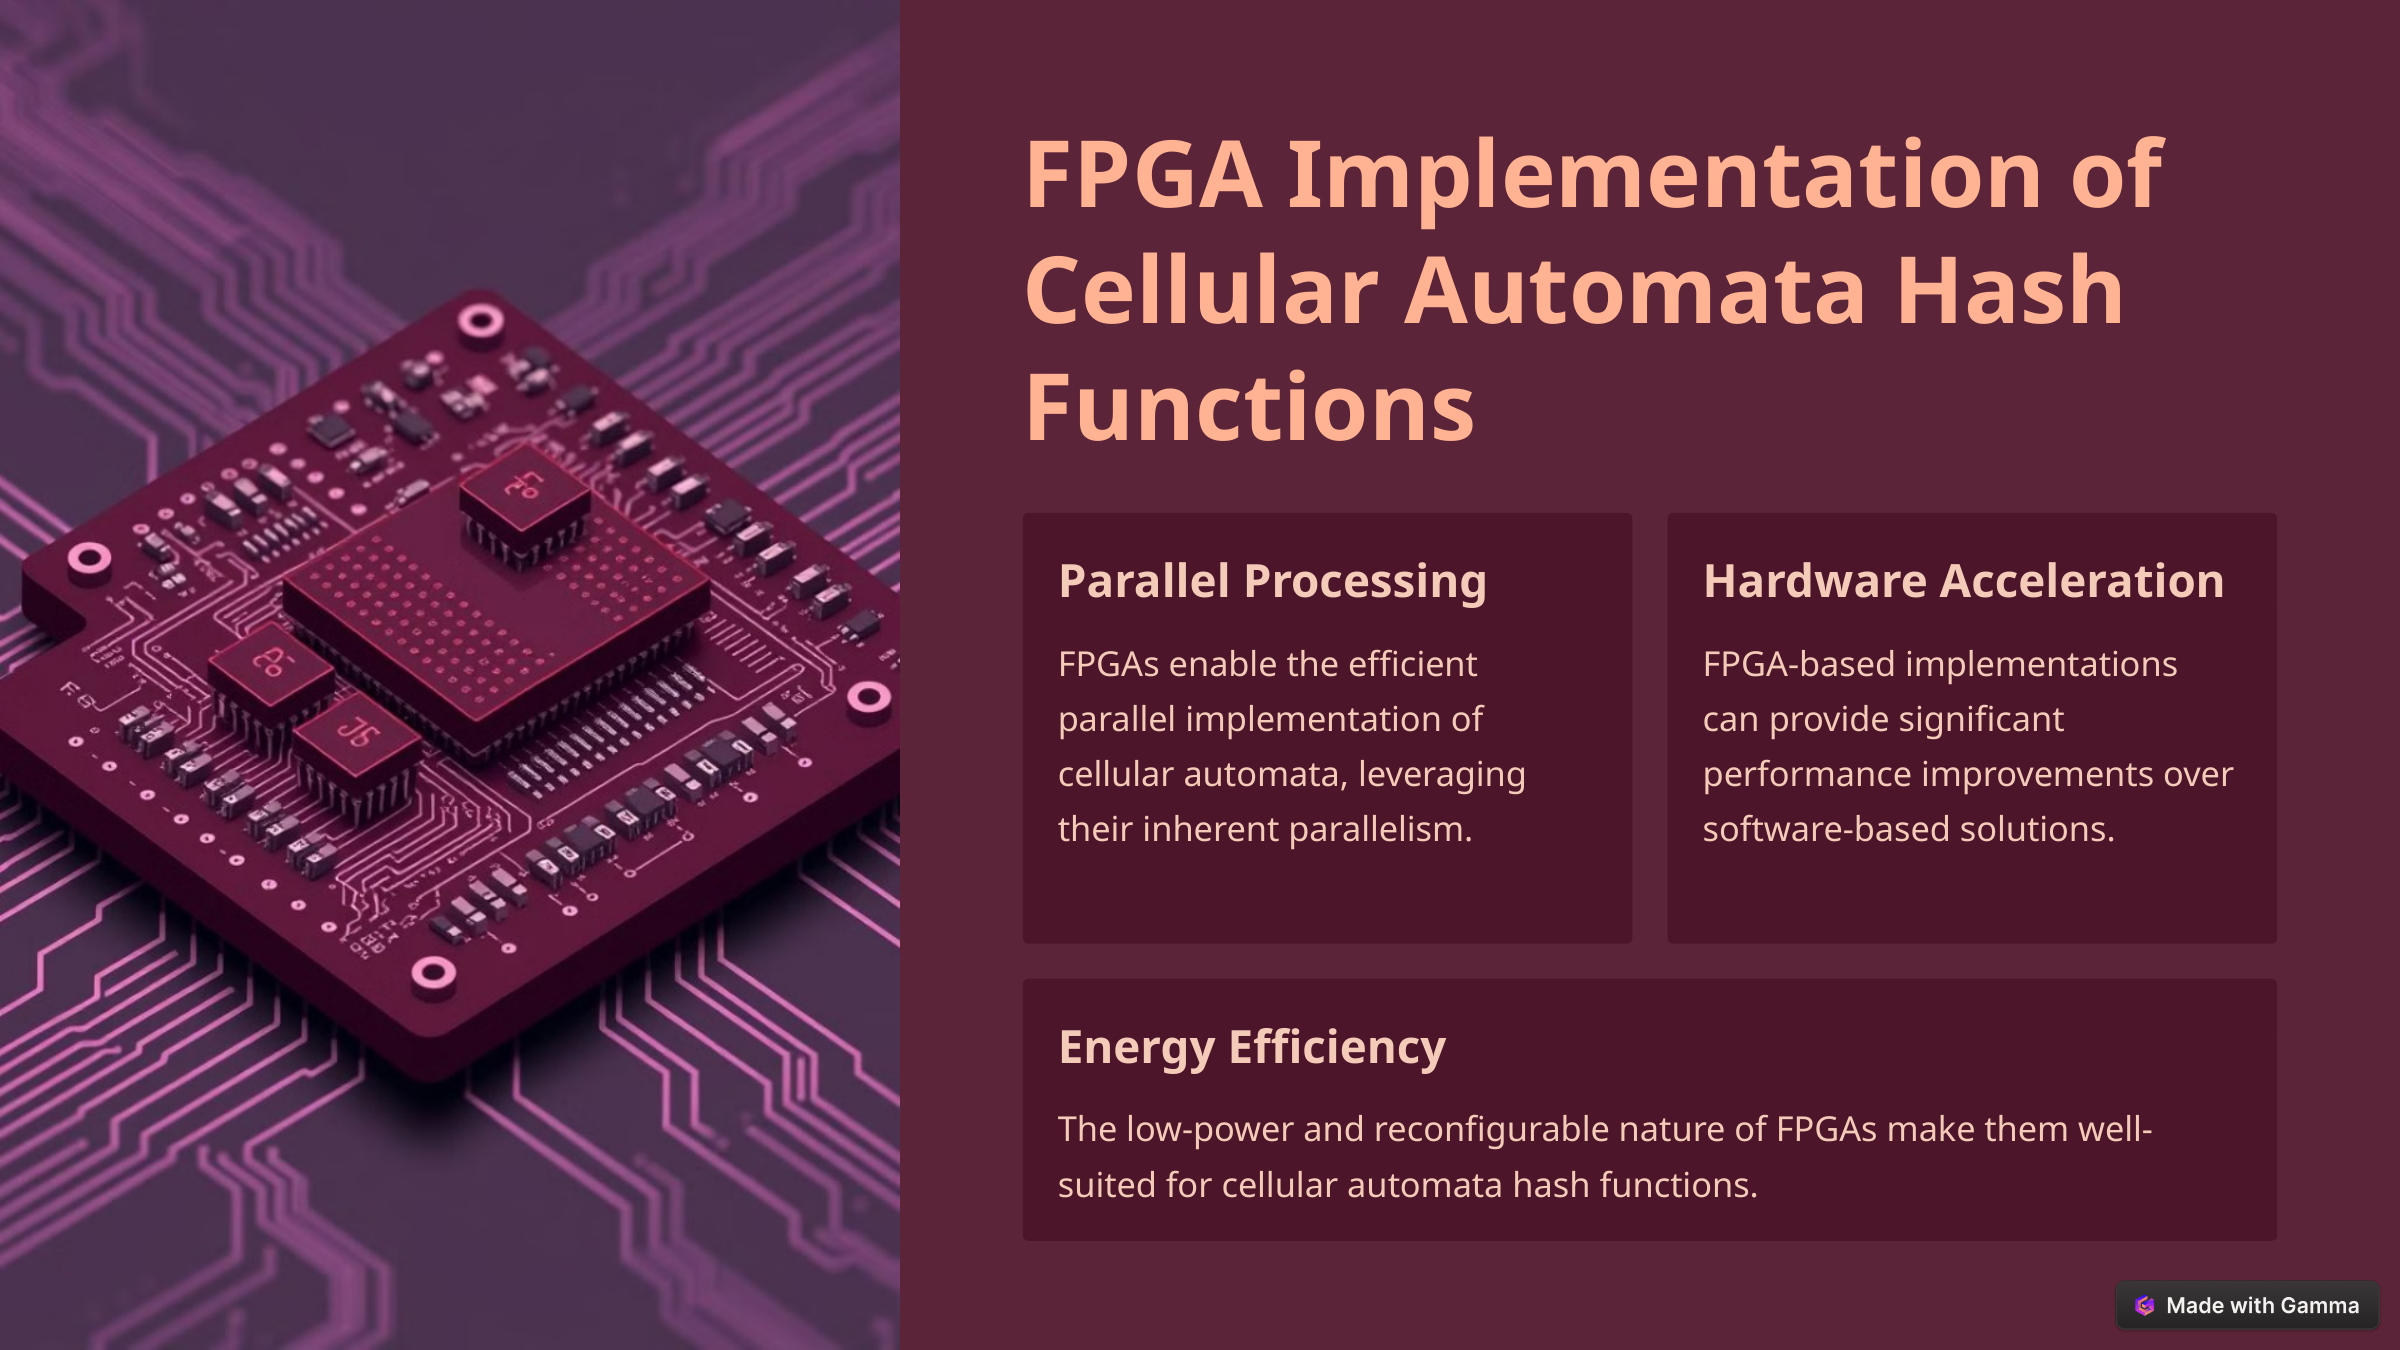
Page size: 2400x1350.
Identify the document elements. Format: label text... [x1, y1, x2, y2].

text_box [1667, 512, 2278, 944]
text_box Energy Efficiency [1057, 1013, 1527, 1073]
text_box FPGA-based implementations can provide significant performance improvements over software-based solutions. [1702, 627, 2242, 909]
picture [2106, 1271, 2389, 1339]
text_box The low-power and reconfigurable nature of FPGAs make them well-suited for cellular automata hash functions. [1057, 1093, 2242, 1206]
text_box [1022, 978, 2278, 1241]
text_box [1022, 512, 1633, 944]
text_box FPGAs enable the efficient parallel implementation of cellular automata, leveraging their inherent parallelism. [1057, 627, 1598, 853]
text_box FPGA Implementation of Cellular Automata Hash Functions [1022, 109, 2277, 461]
text_box Hardware Acceleration [1702, 548, 2226, 607]
text_box Parallel Processing [1057, 548, 1527, 607]
picture [0, 0, 900, 1350]
